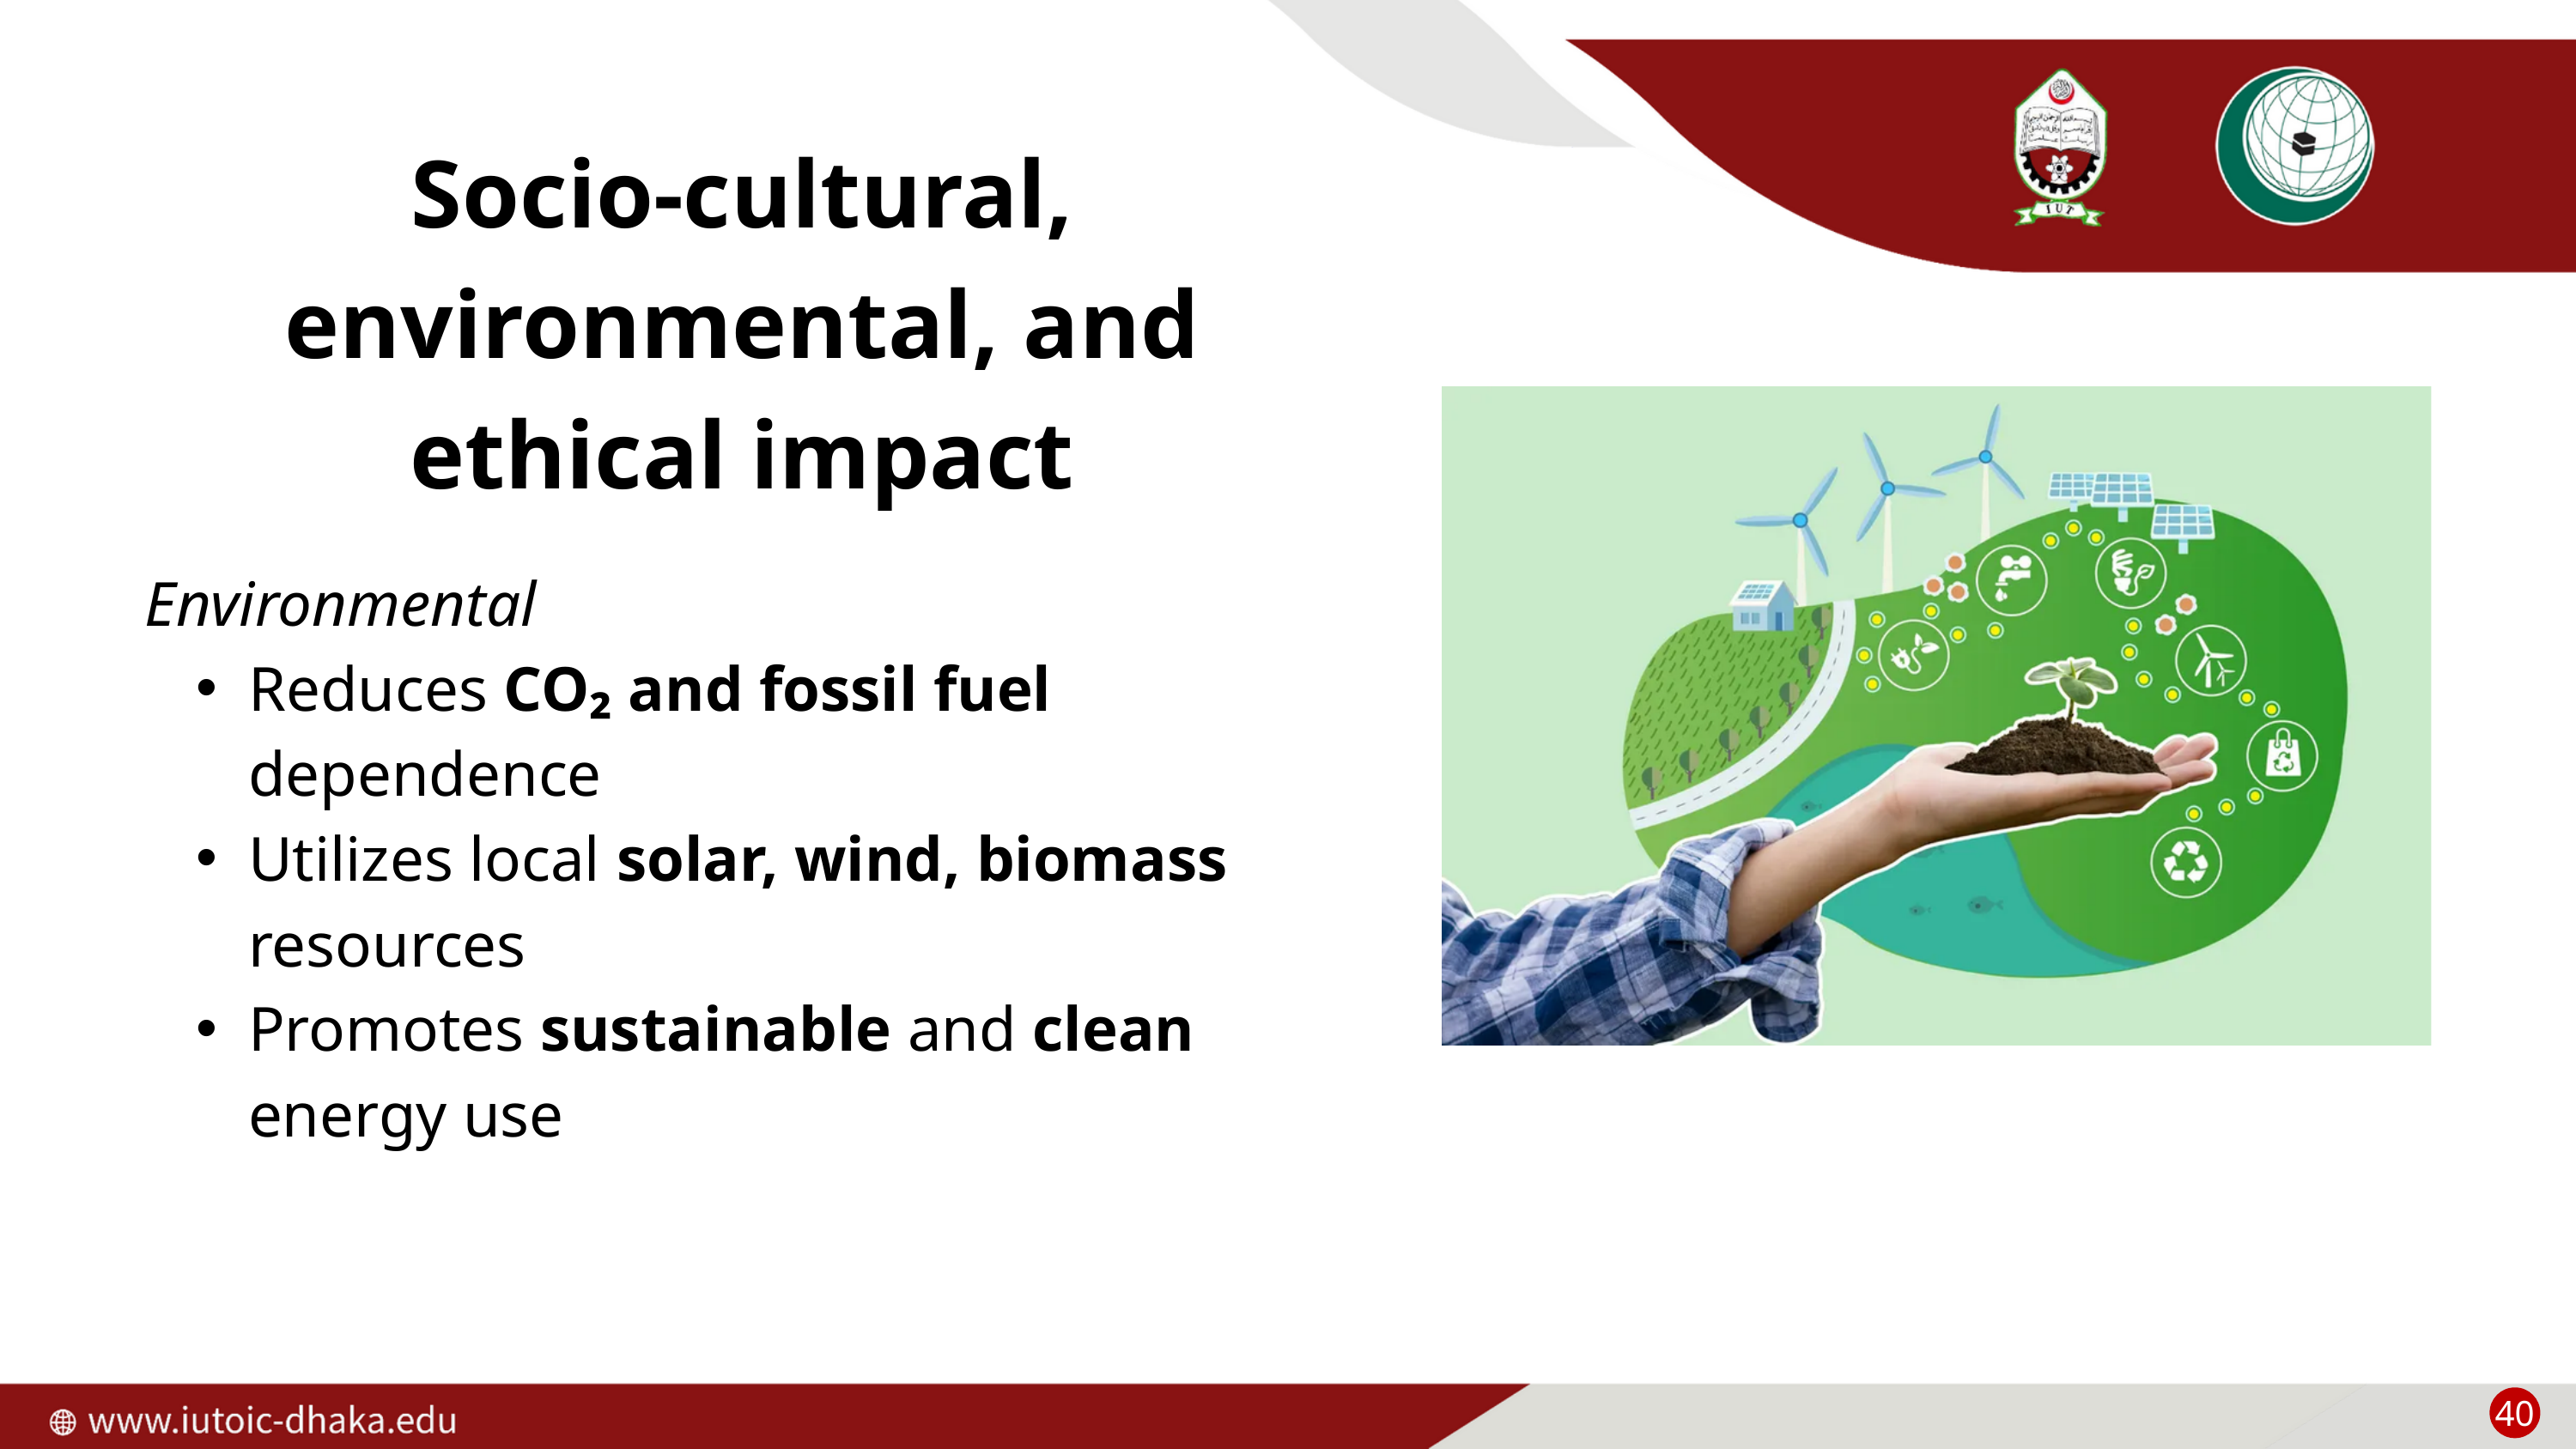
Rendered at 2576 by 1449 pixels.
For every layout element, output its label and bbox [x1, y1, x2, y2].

text_box [0, 0, 2576, 1449]
text_box [2489, 1387, 2541, 1439]
